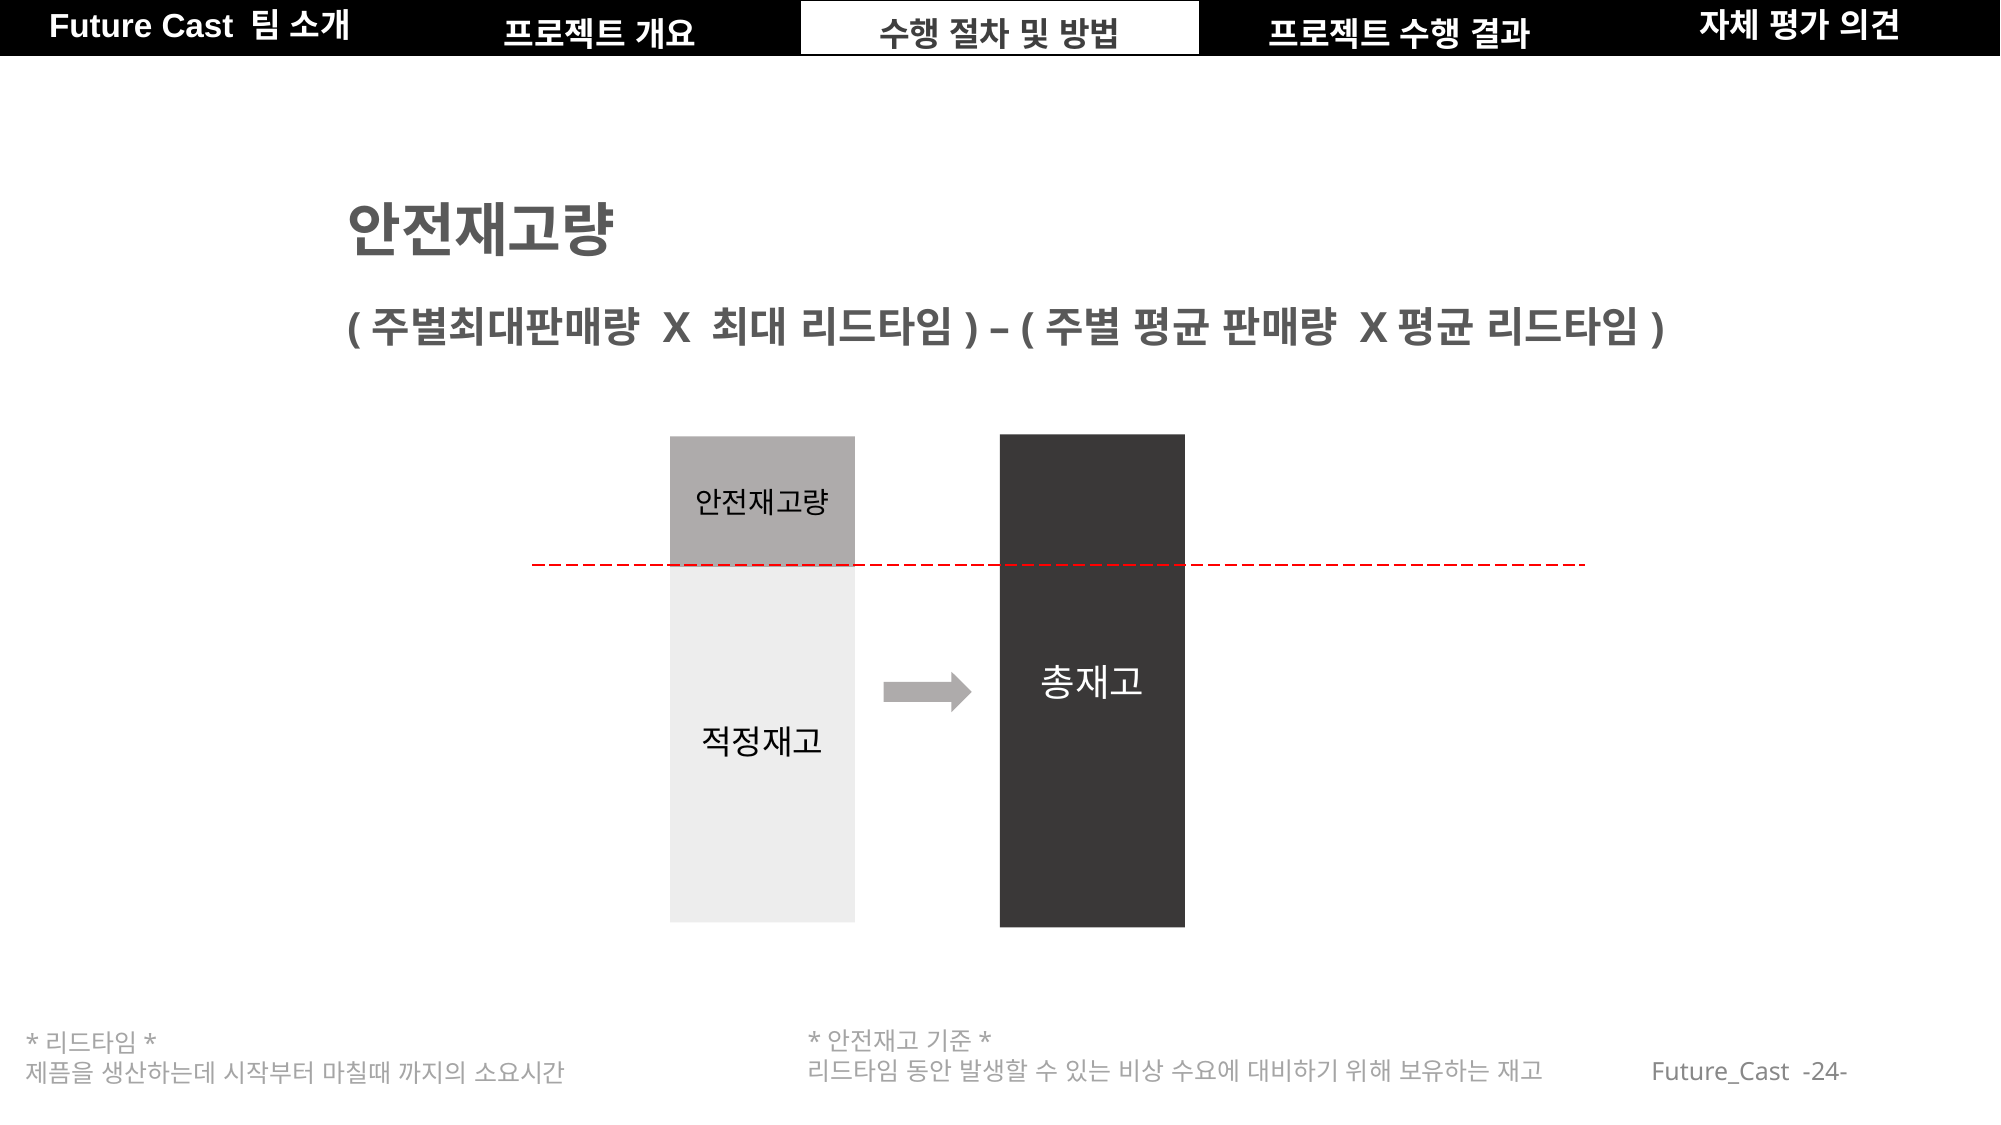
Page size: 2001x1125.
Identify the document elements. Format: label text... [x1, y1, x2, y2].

text_box [883, 671, 972, 713]
table_header 자체 평가 의견 [1601, 1, 1999, 54]
text_box (주별최대판매량 X 최대 리드타임) – (주별 평균 판매량 X평균 리드타임) [332, 293, 2000, 359]
table_header 프로젝트 개요 [401, 1, 799, 54]
text_box 안전재고량 [332, 185, 658, 271]
table_header 프로젝트 수행 결과 [1201, 1, 1599, 54]
text_box 총재고 [999, 573, 1185, 928]
table_header Future Cast 팀 소개 [1, 1, 399, 54]
text_box *리드타임* 제픔을 생산하는데 시작부터 마칠때 까지의 소요시간 [10, 1019, 856, 1125]
text_box 총재고 [999, 434, 1185, 564]
text_box *안전재고 기준* 리드타임 동안 발생할 수 있는 비상 수요에 대비하기 위해 보유하는 재고 [792, 1017, 1638, 1123]
text_box 안전재고량 [670, 436, 855, 564]
table_header 수행 절차 및 방법 [801, 1, 1199, 54]
slide_number Future_Cast -‹#›- [1412, 1042, 1863, 1103]
text_box 적정재고 [670, 573, 855, 923]
